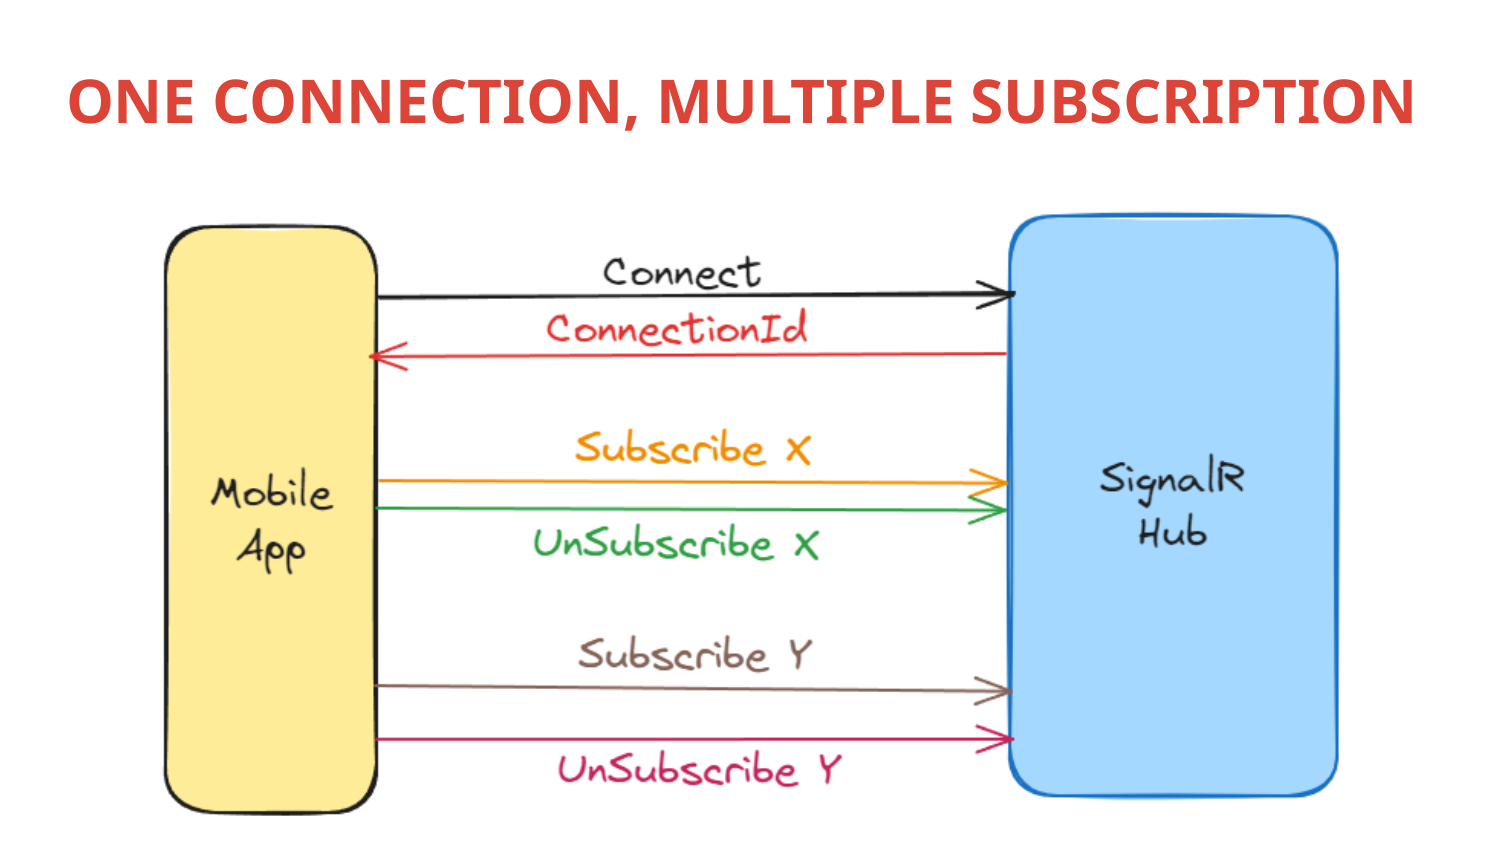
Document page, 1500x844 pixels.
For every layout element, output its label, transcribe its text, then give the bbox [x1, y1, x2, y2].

picture [152, 204, 1348, 819]
title ONE CONNECTION, MULTIPLE SUBSCRIPTION [51, 48, 1449, 180]
